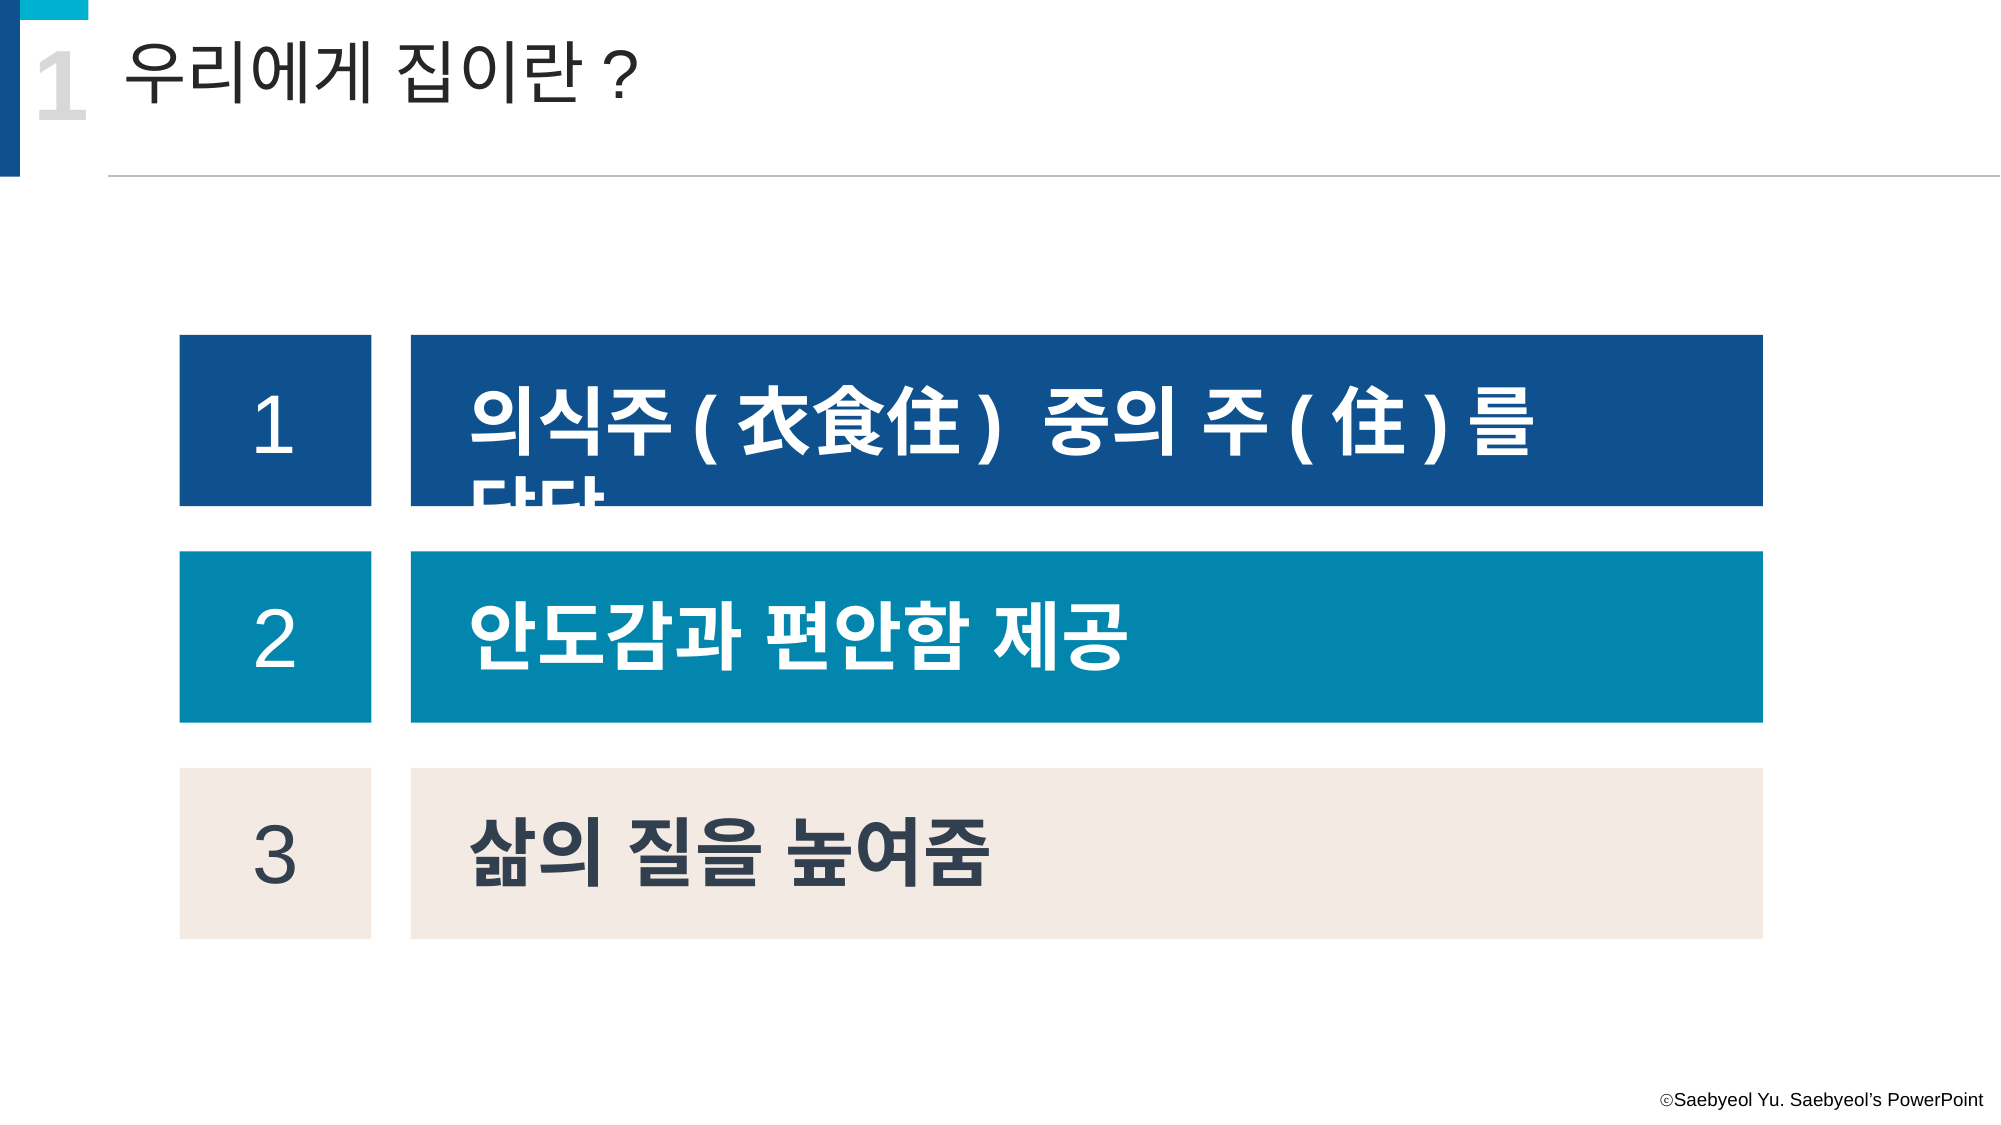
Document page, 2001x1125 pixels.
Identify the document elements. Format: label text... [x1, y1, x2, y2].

text_box 2 [234, 576, 317, 692]
text_box 3 [234, 793, 317, 909]
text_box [0, 0, 2000, 177]
text_box [410, 767, 1763, 940]
text_box 의식주(衣食住) 중의 주(住)를 담당 [453, 367, 1660, 551]
text_box 1 [232, 362, 315, 478]
text_box [179, 551, 372, 723]
text_box [410, 334, 1763, 507]
text_box [410, 551, 1763, 723]
text_box 안도감과 편안함 제공 [453, 581, 1710, 687]
text_box [179, 767, 372, 940]
text_box 삶의 질을 높여줌 [453, 798, 1682, 904]
text_box [179, 334, 372, 507]
